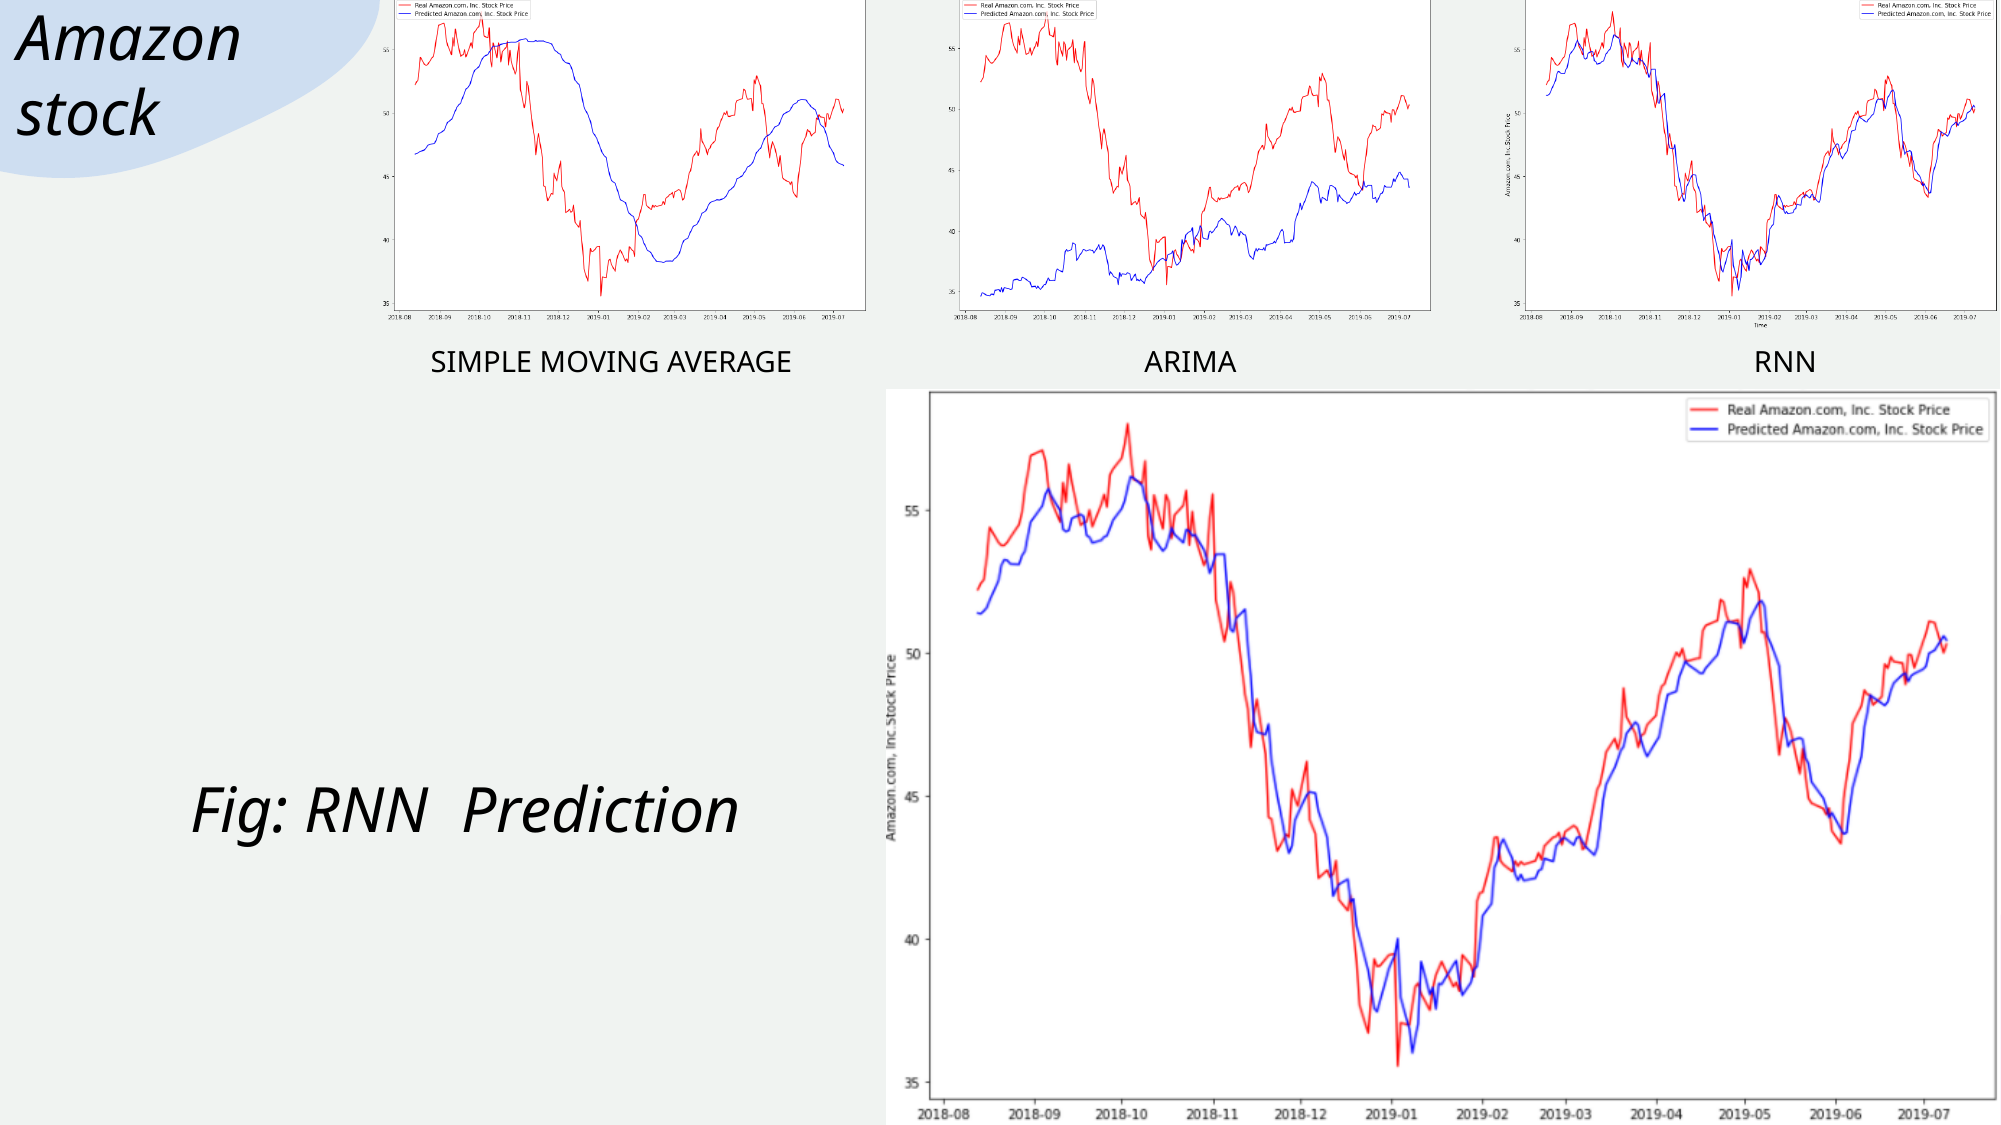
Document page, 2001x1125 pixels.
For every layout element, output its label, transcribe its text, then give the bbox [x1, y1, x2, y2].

title Amazon stock [17, 33, 363, 112]
text_box Fig: RNN Prediction [190, 768, 886, 847]
text_box SIMPLE MOVING AVERAGE ARIMA RNN [378, 335, 2000, 386]
picture [886, 389, 2000, 1125]
picture [378, 0, 2000, 332]
